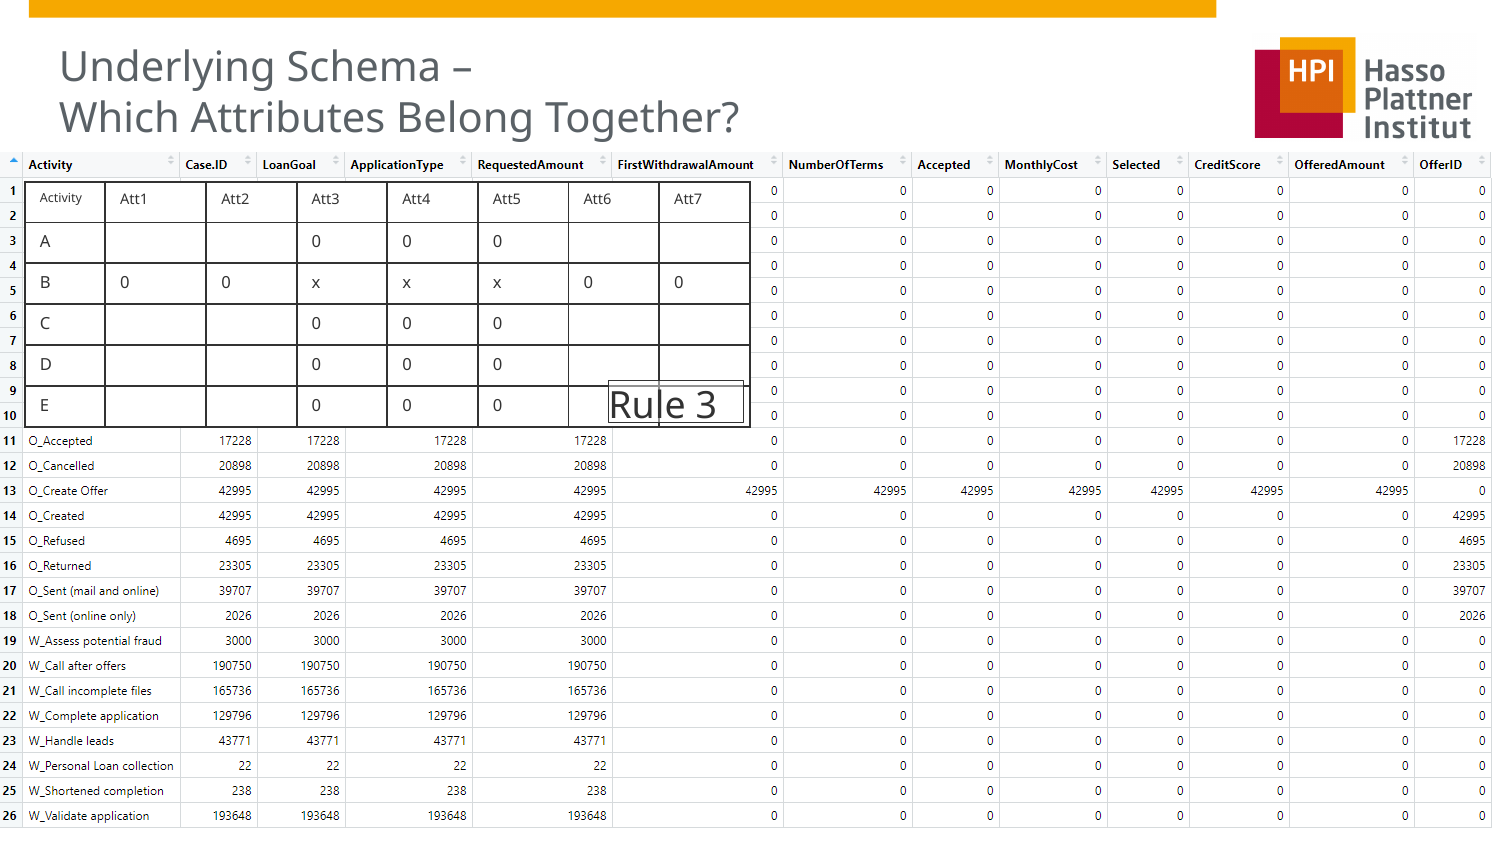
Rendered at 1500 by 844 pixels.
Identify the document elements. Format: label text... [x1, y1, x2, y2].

picture [0, 151, 1500, 840]
title Underlying Schema – Which Attributes Belong Together? [58, 17, 1187, 150]
picture [1252, 33, 1477, 142]
